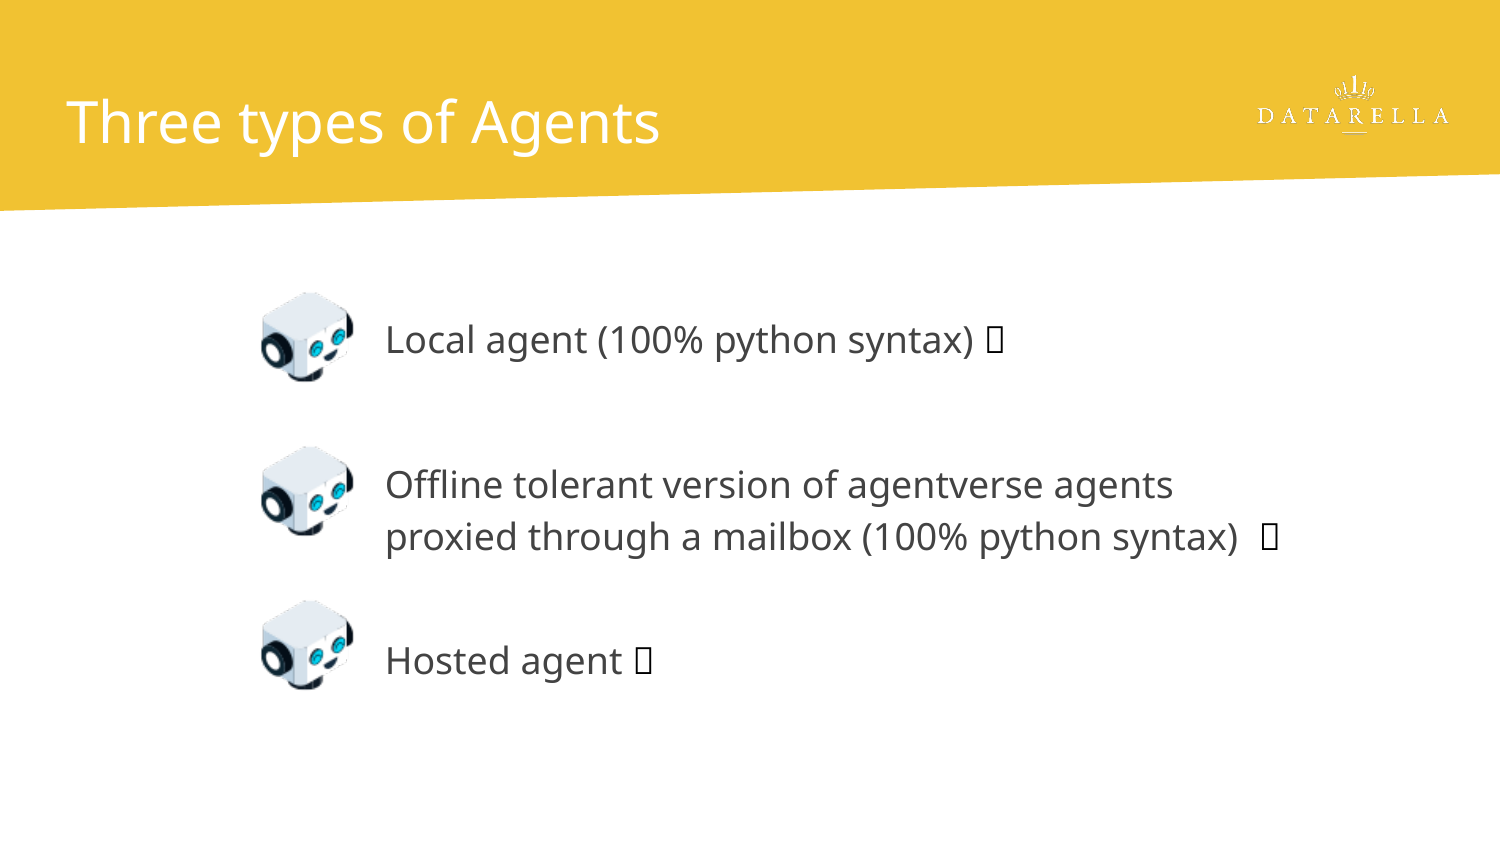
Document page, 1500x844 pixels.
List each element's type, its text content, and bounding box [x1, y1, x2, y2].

picture [257, 441, 358, 542]
picture [257, 286, 358, 388]
list Local agent (100% python syntax) ✅ Offline tolerant version of agentverse agents proxied through a mailbox (100% python syntax) ✅ Hosted agent ✅ [369, 294, 1317, 748]
title Three types of Agents [51, 69, 1449, 172]
picture [257, 595, 358, 697]
